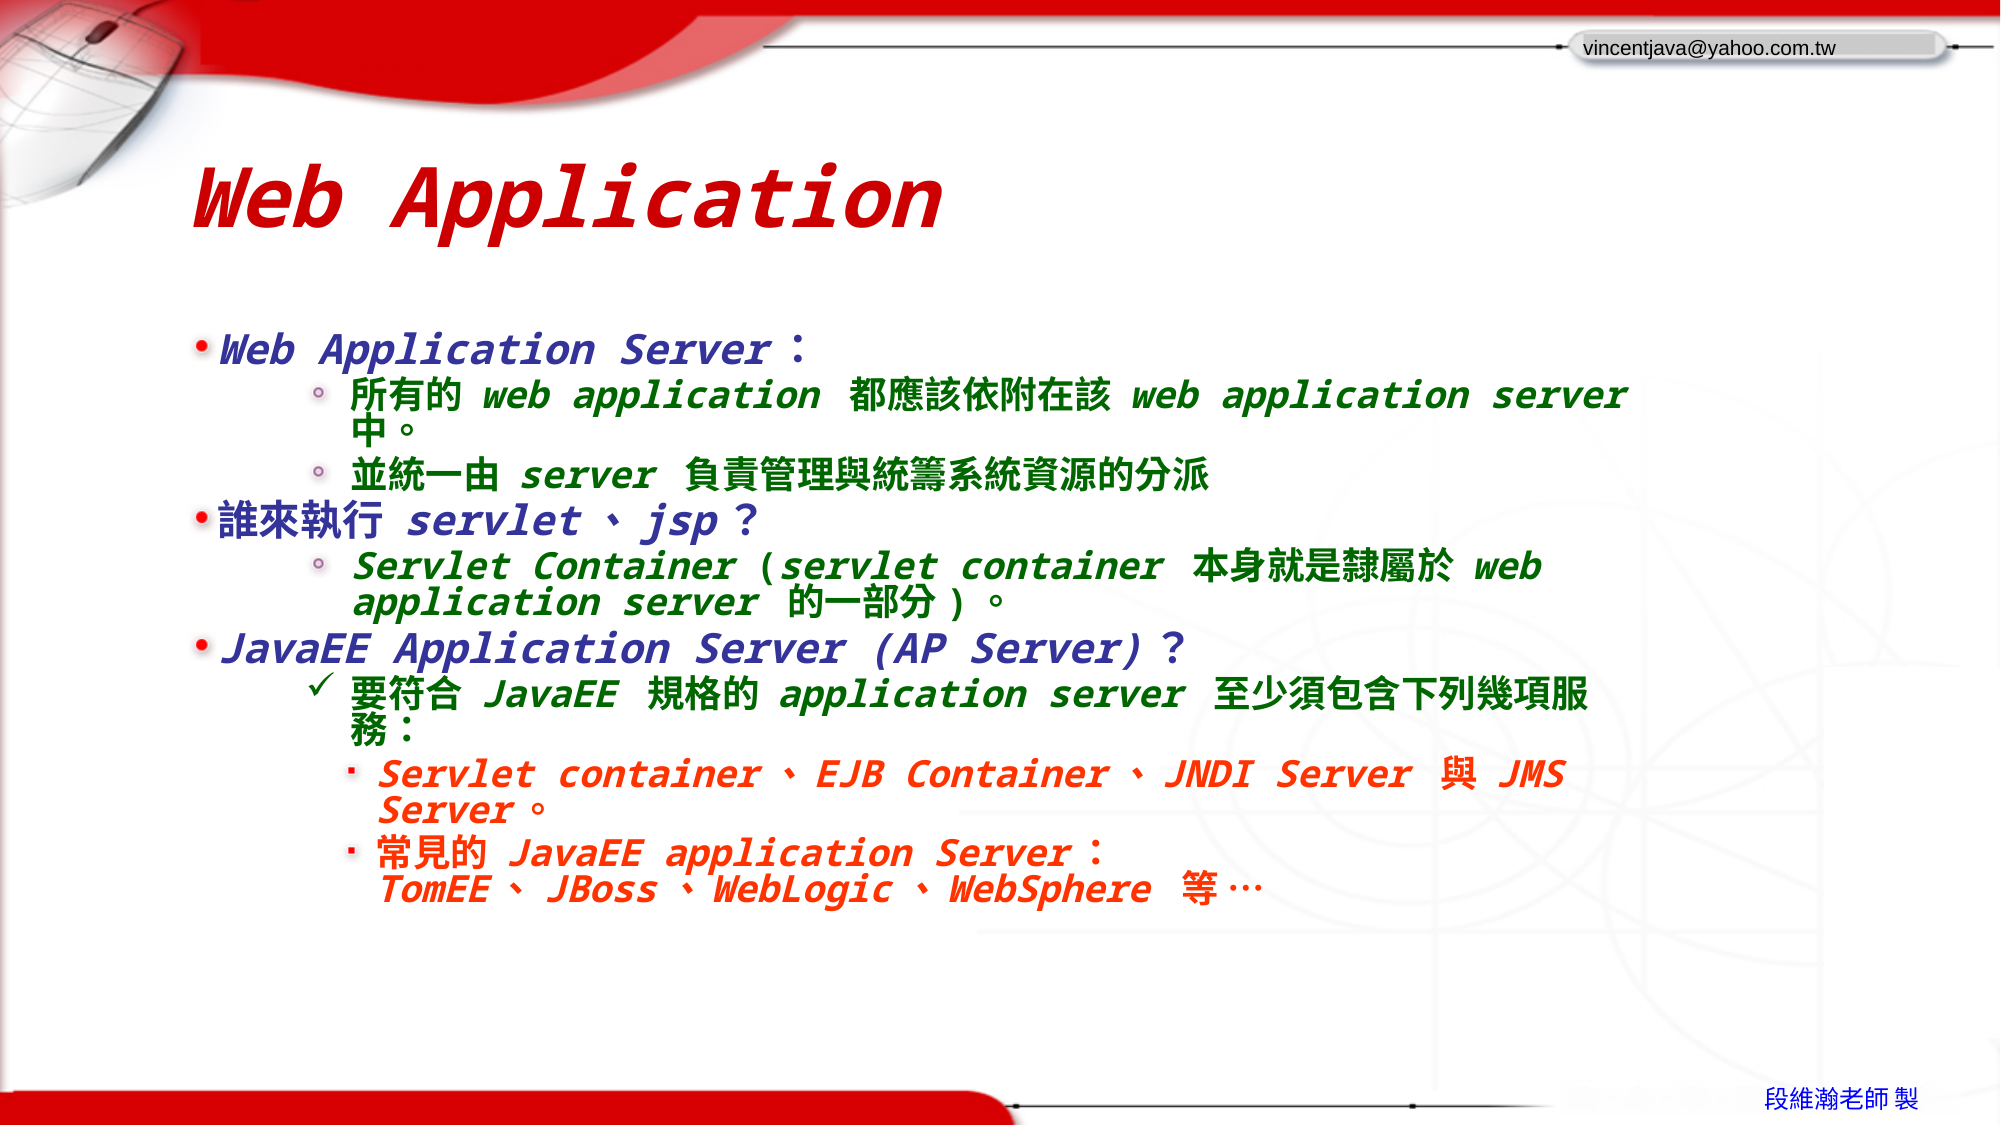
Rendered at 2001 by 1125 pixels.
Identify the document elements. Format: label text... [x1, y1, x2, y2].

title Web Application [172, 99, 1713, 288]
list Web Application Server： 所有的 web application 都應該依附在該 web application server 中。 並統一由 server 負責管理與統籌系統資源的分派 誰來執行 servlet、jsp？ Servlet Container (servlet container 本身就是隸屬於 web application server 的一部分)。 JavaEE Application Server (AP Server)？ 要符合 JavaEE 規格的 application server 至少須包含下列幾項服務： Servlet container、EJB Container、JNDI Server 與 JMS Server。 常見的 JavaEE application Server：TomEE、JBoss、WebLogic、WebSphere 等 … [173, 324, 1650, 1000]
picture [0, 0, 2001, 1125]
